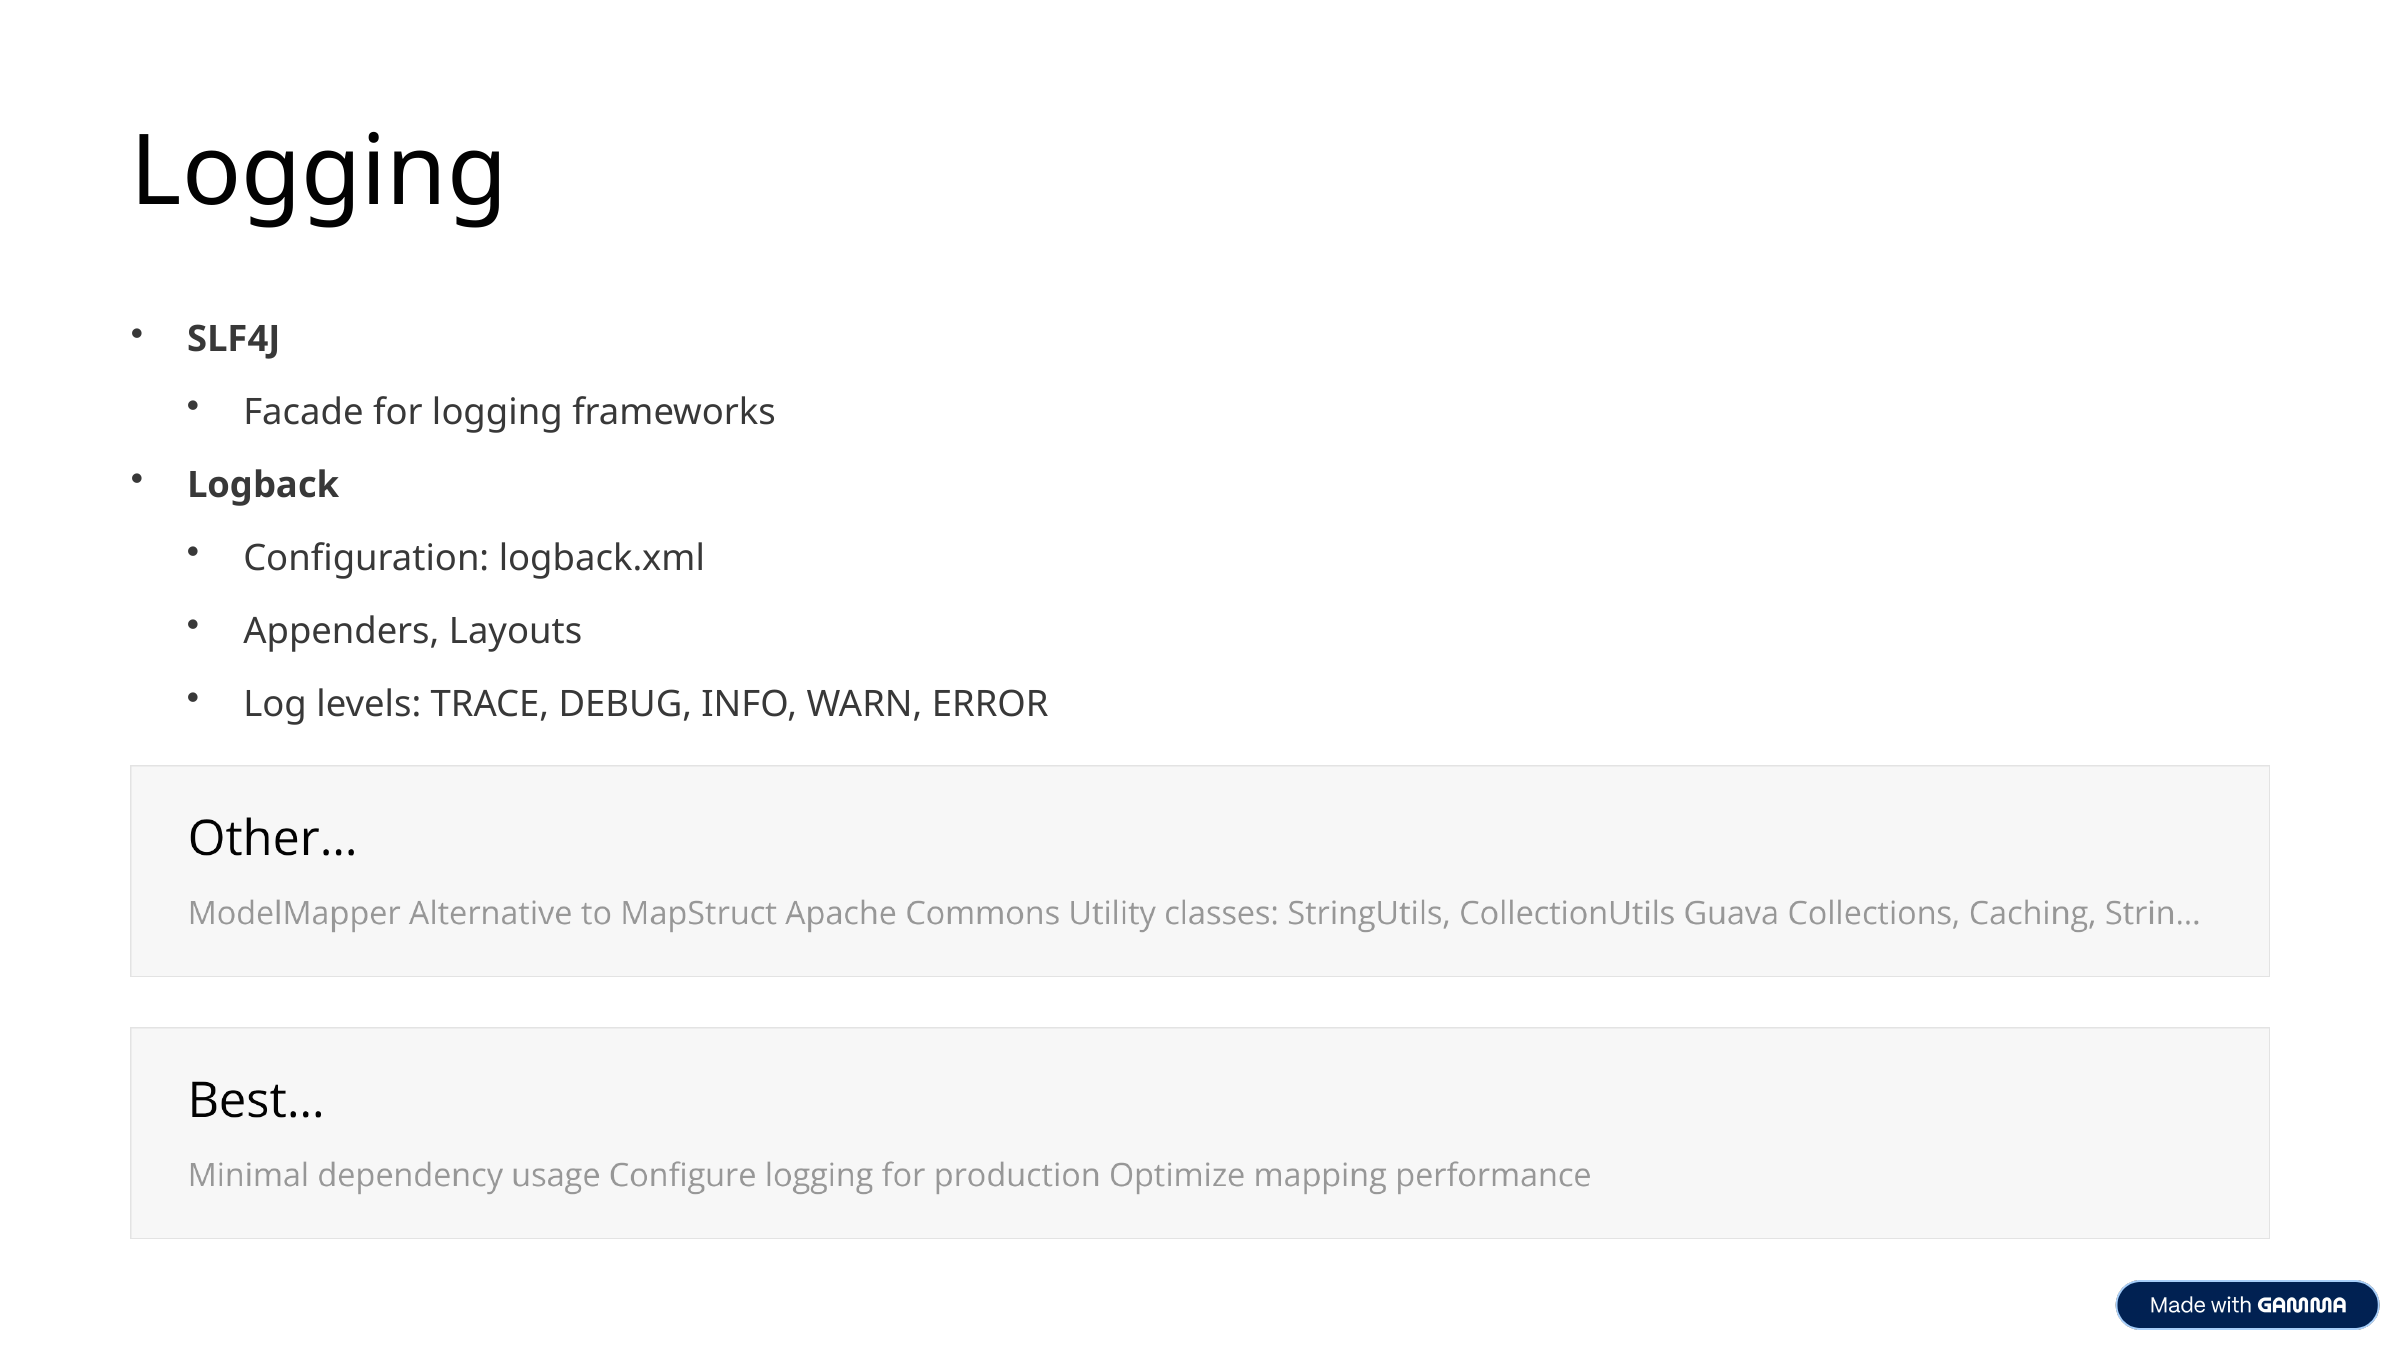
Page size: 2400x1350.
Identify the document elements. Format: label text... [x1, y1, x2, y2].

picture [130, 1027, 2270, 1239]
text_box Configuration: logback.xml [130, 518, 2270, 579]
text_box Logging [130, 102, 1112, 226]
text_box Appenders, Layouts [130, 591, 2270, 651]
text_box Logback [130, 445, 2270, 506]
text_box Log levels: TRACE, DEBUG, INFO, WARN, ERROR [130, 663, 2270, 724]
picture [2106, 1271, 2389, 1339]
picture [130, 765, 2270, 977]
text_box Facade for logging frameworks [130, 372, 2270, 433]
text_box SLF4J [130, 299, 2270, 360]
